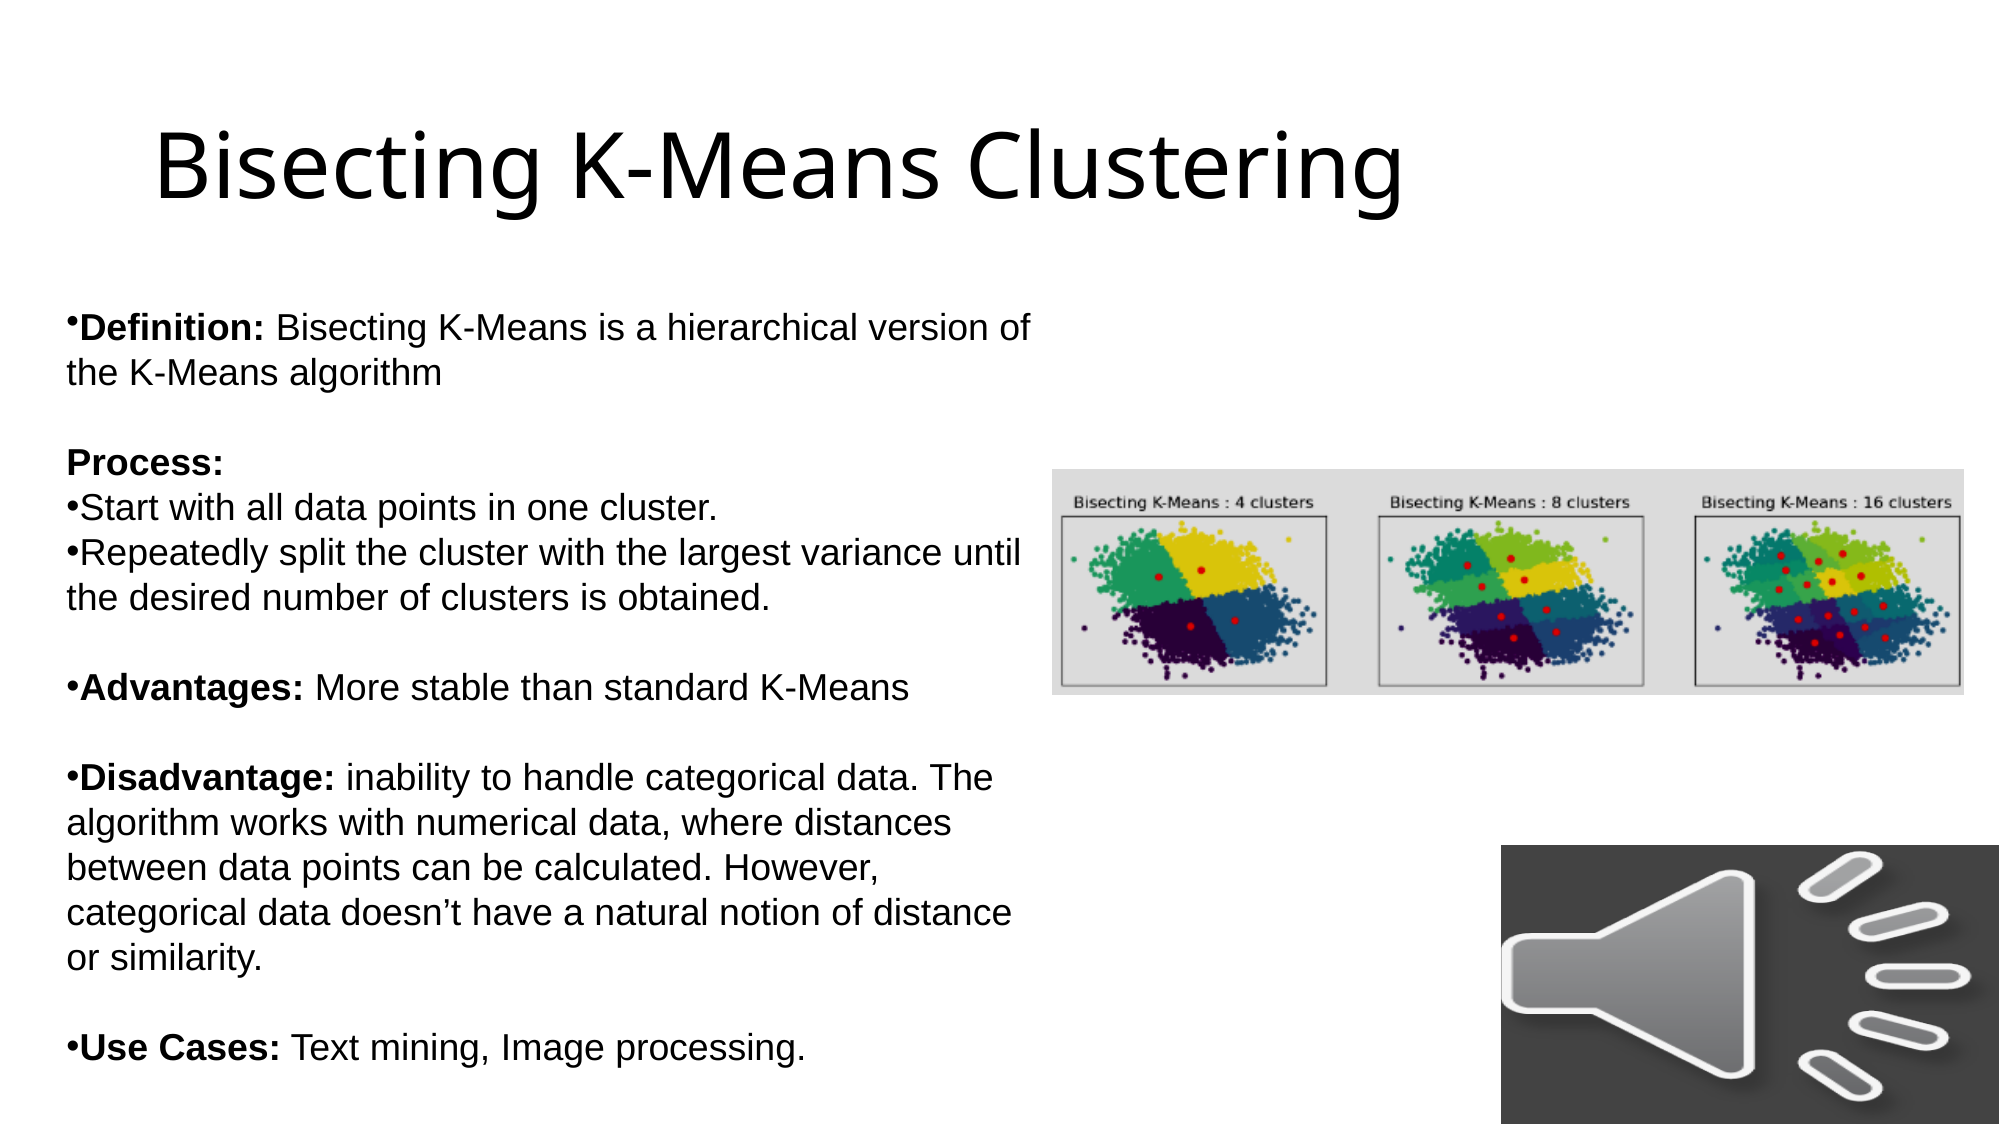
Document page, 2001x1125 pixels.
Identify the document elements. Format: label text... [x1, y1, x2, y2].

picture [1052, 469, 1964, 695]
picture [1499, 843, 2000, 1125]
title Bisecting K-Means Clustering [137, 59, 1863, 278]
list Definition: Bisecting K-Means is a hierarchical version of the K-Means algorithm Process: Start with all data points in one cluster. Repeatedly split the cluster with the largest variance until the desired number of clusters is obtained. Advantages: More stable than standard K-Means Disadvantage: inability to handle categorical data. The algorithm works with numerical data, where distances between data points can be calculated. However, categorical data doesn’t have a natural notion of distance or similarity. Use Cases: Text mining, Image processing. [51, 295, 1053, 1076]
